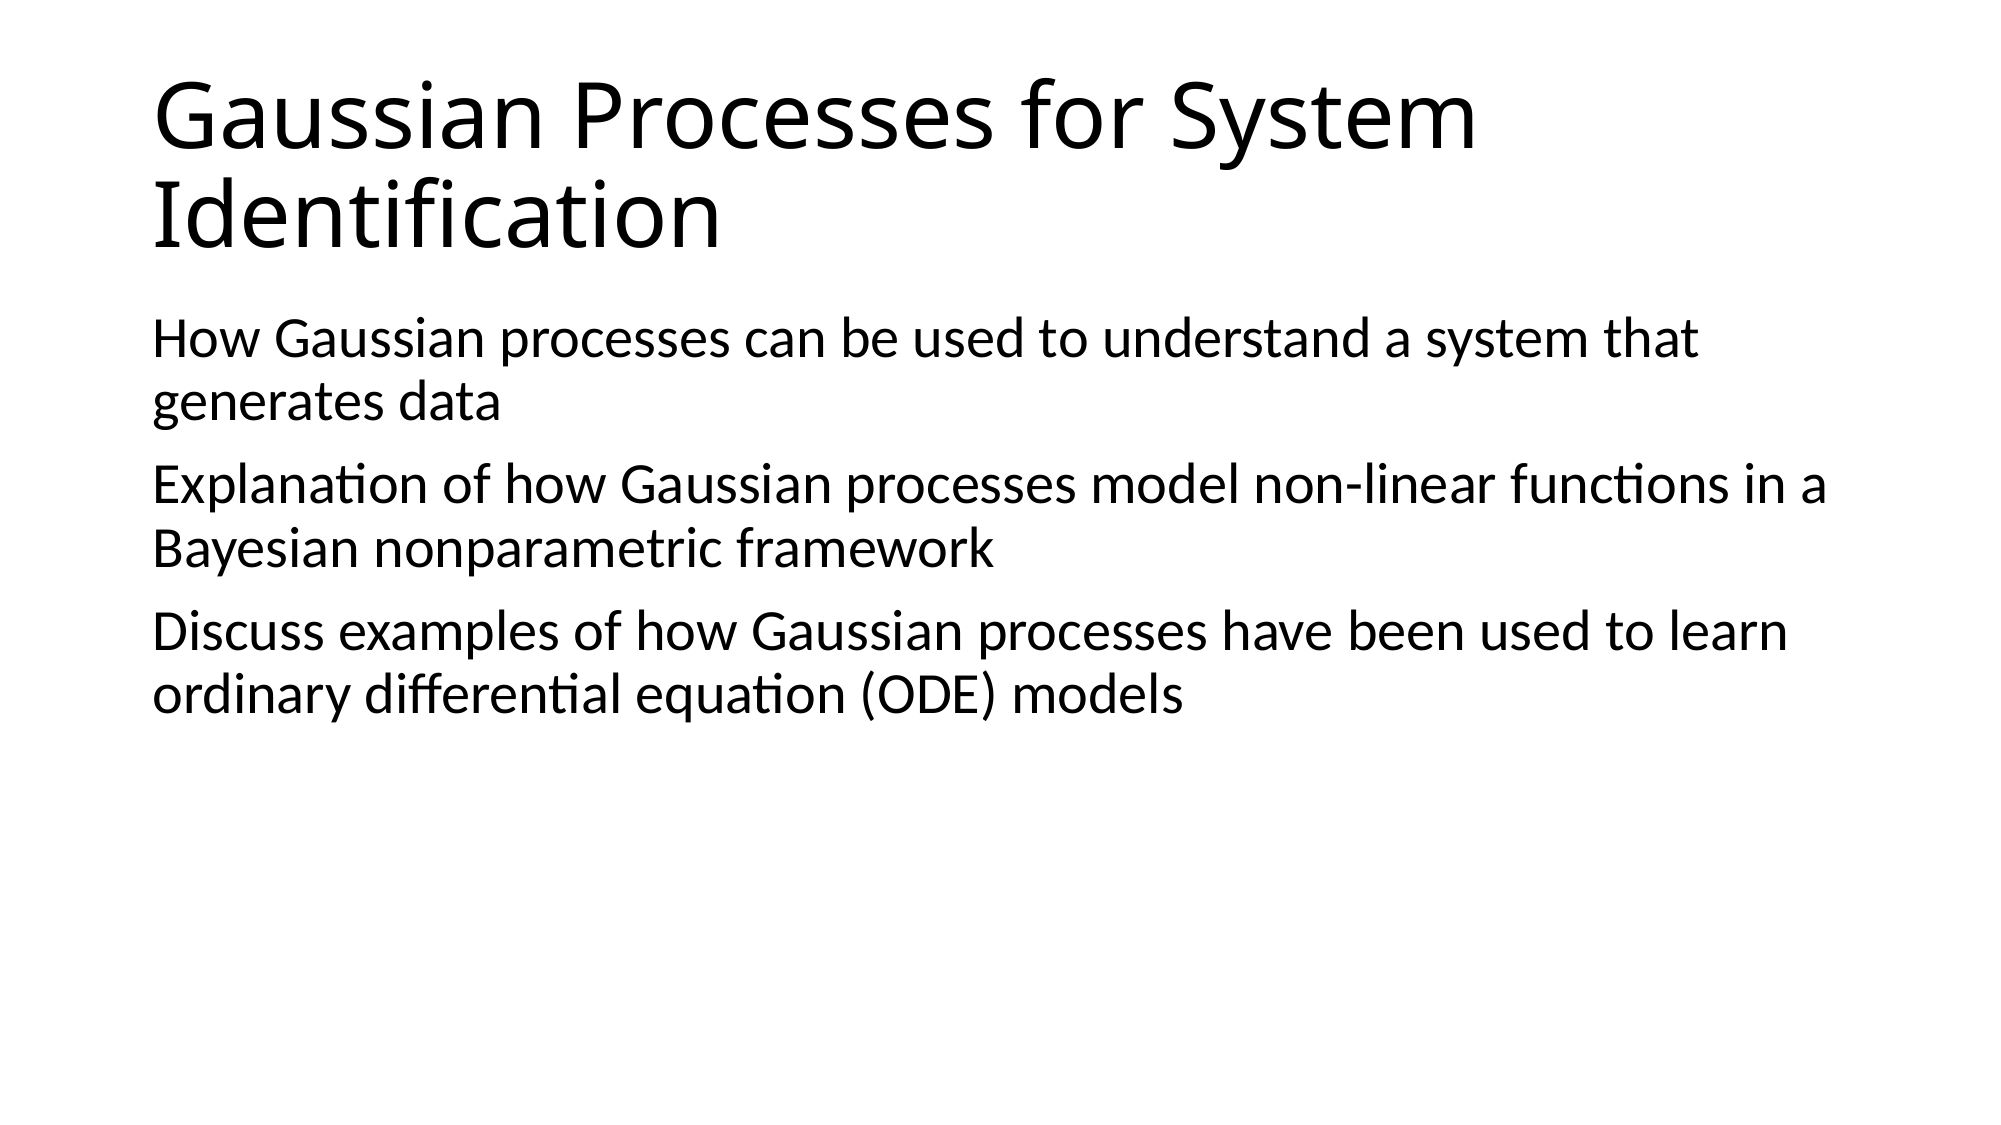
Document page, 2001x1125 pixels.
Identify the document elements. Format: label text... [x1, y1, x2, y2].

title Gaussian Processes for System Identification [137, 59, 1863, 278]
list How Gaussian processes can be used to understand a system that generates data Explanation of how Gaussian processes model non-linear functions in a Bayesian nonparametric framework Discuss examples of how Gaussian processes have been used to learn ordinary differential equation (ODE) models [137, 299, 1863, 1014]
